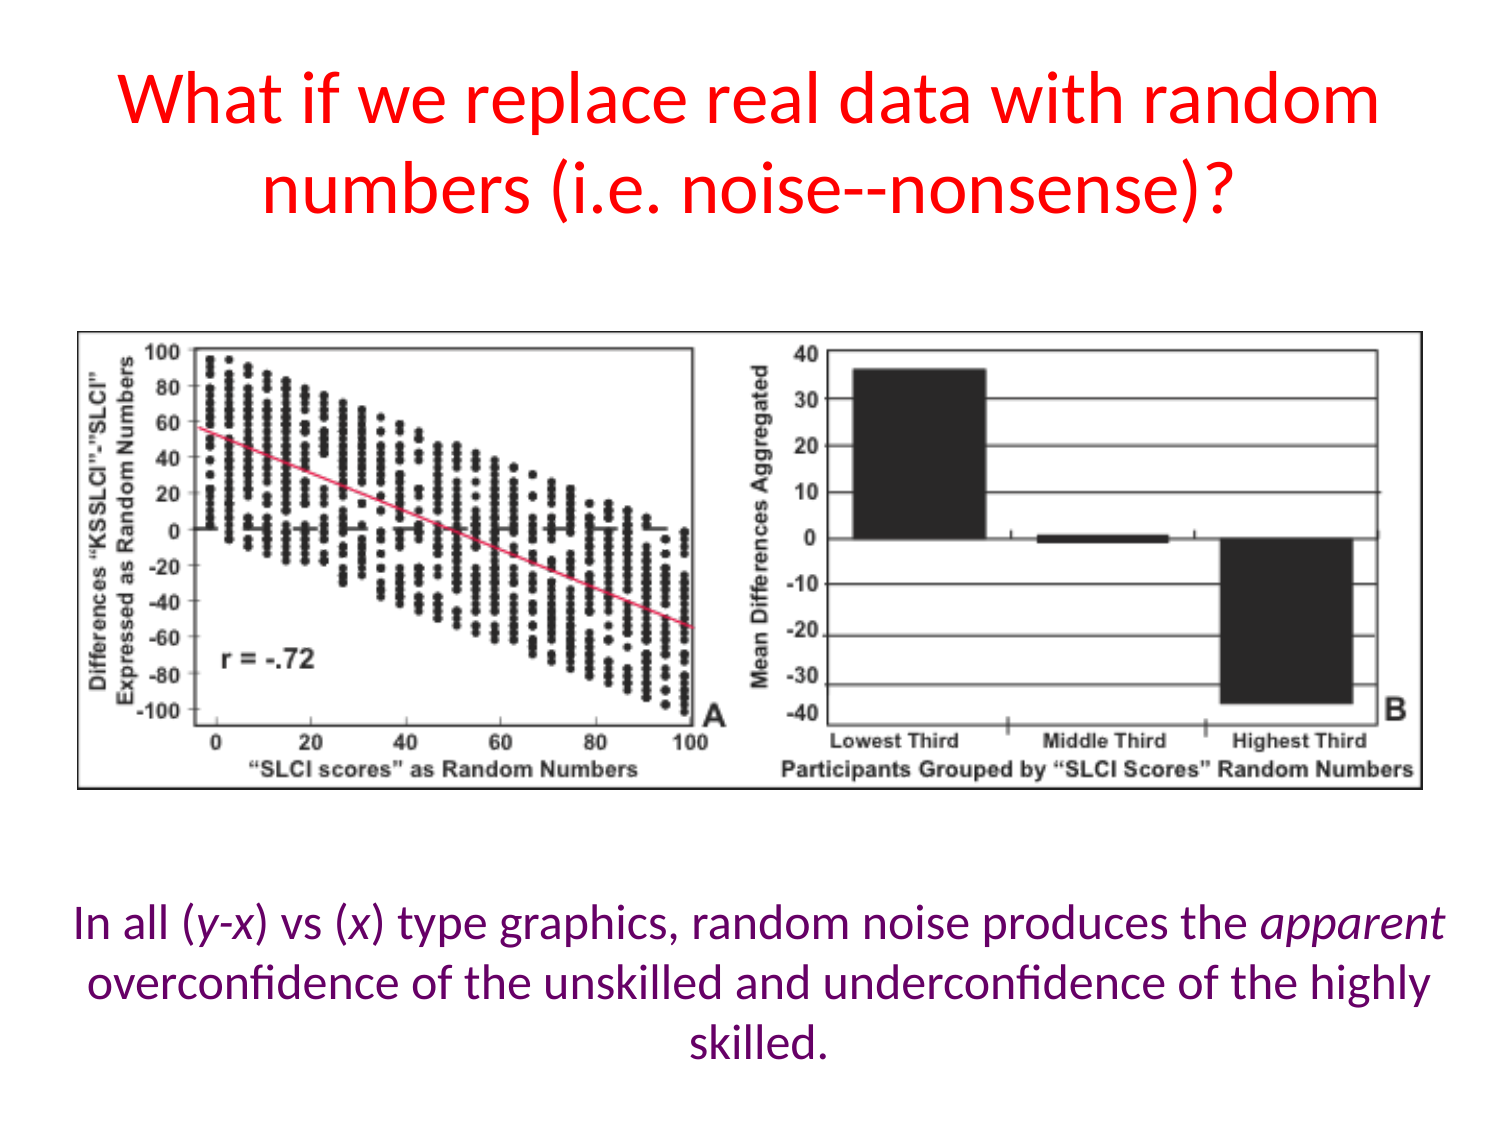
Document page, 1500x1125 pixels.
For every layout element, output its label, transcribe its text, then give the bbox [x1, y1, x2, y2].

text_box In all (y-x) vs (x) type graphics, random noise produces the apparent overconfidence of the unskilled and underconfidence of the highly skilled. [19, 882, 1500, 1078]
picture [76, 331, 1424, 791]
title What if we replace real data with random numbers (i.e. noise--nonsense)? [75, 45, 1425, 233]
